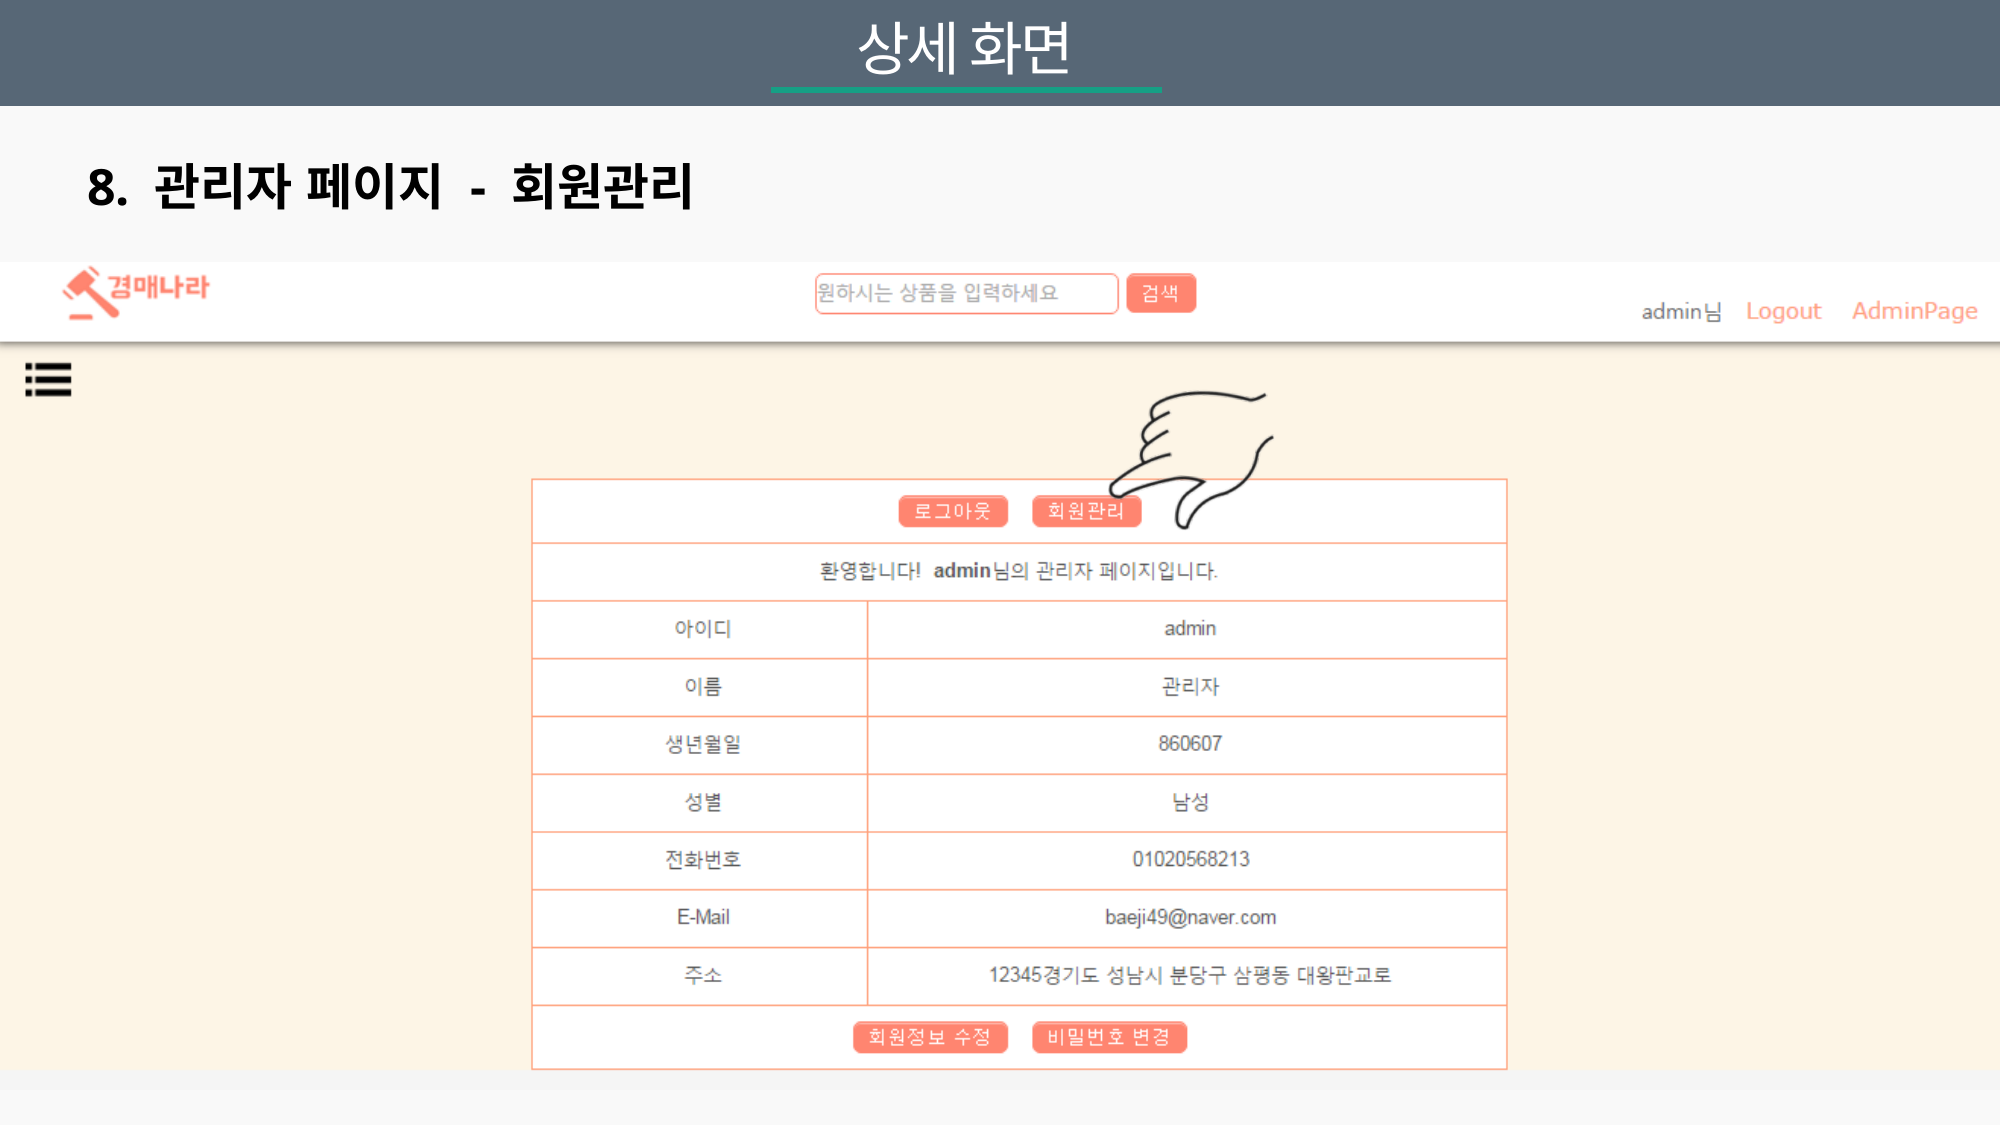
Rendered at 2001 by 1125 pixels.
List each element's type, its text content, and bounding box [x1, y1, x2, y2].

picture [0, 262, 2000, 1090]
text_box 상세 화면 [611, 4, 1319, 90]
text_box 8. 관리자 페이지 - 회원관리 [72, 147, 1192, 223]
text_box [0, 0, 2000, 107]
